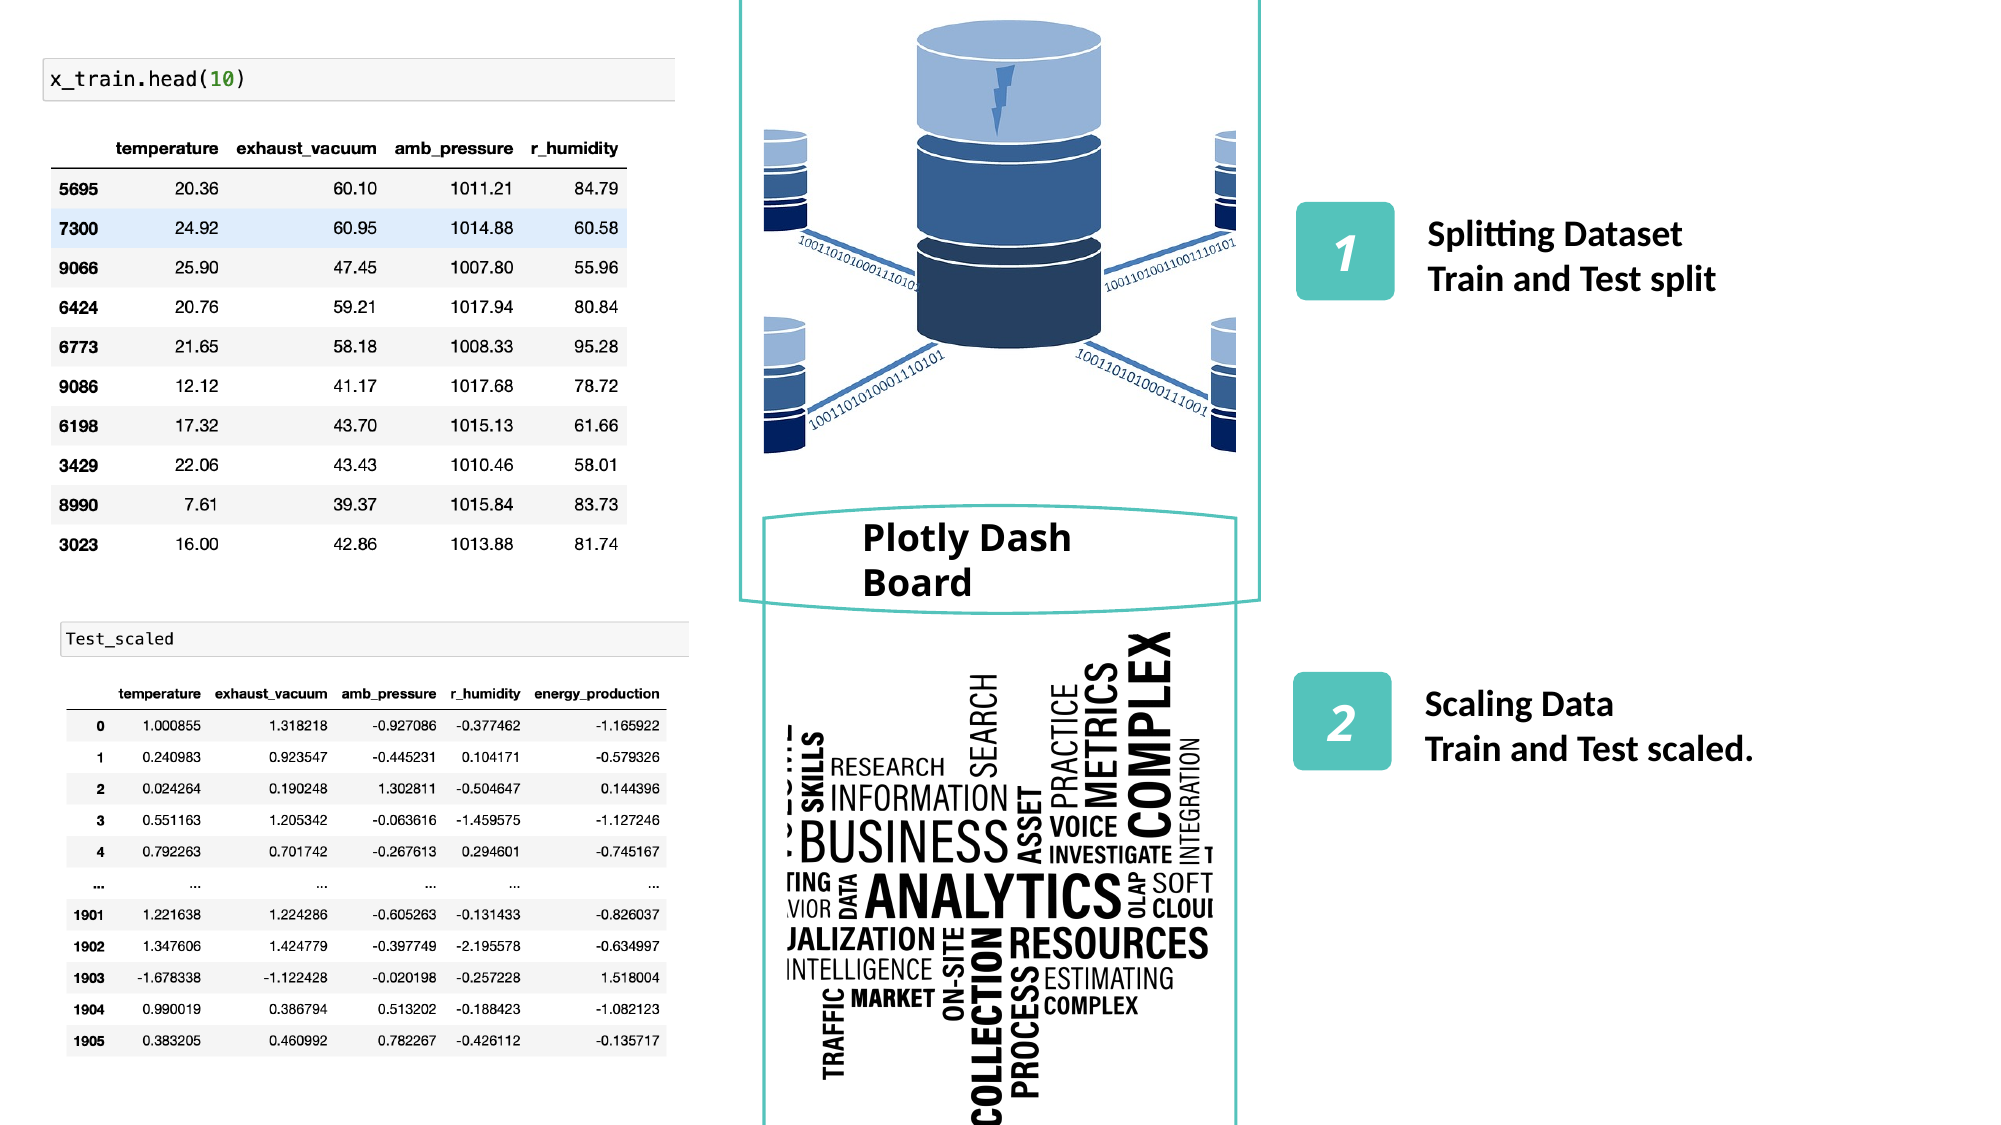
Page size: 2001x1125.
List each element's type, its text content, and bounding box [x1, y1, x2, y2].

text_box 1 [1295, 200, 1396, 302]
text_box [739, 0, 1261, 604]
text_box Plotly Dash Board [847, 506, 1137, 612]
text_box [762, 508, 1237, 1125]
text_box 2 [1292, 670, 1393, 772]
picture [787, 629, 1213, 1125]
picture [763, 0, 1236, 490]
text_box Scaling Data Train and Test scaled. [1409, 671, 1929, 777]
picture [32, 50, 675, 568]
picture [54, 614, 689, 1073]
text_box Splitting Dataset Train and Test split [1412, 201, 1932, 307]
